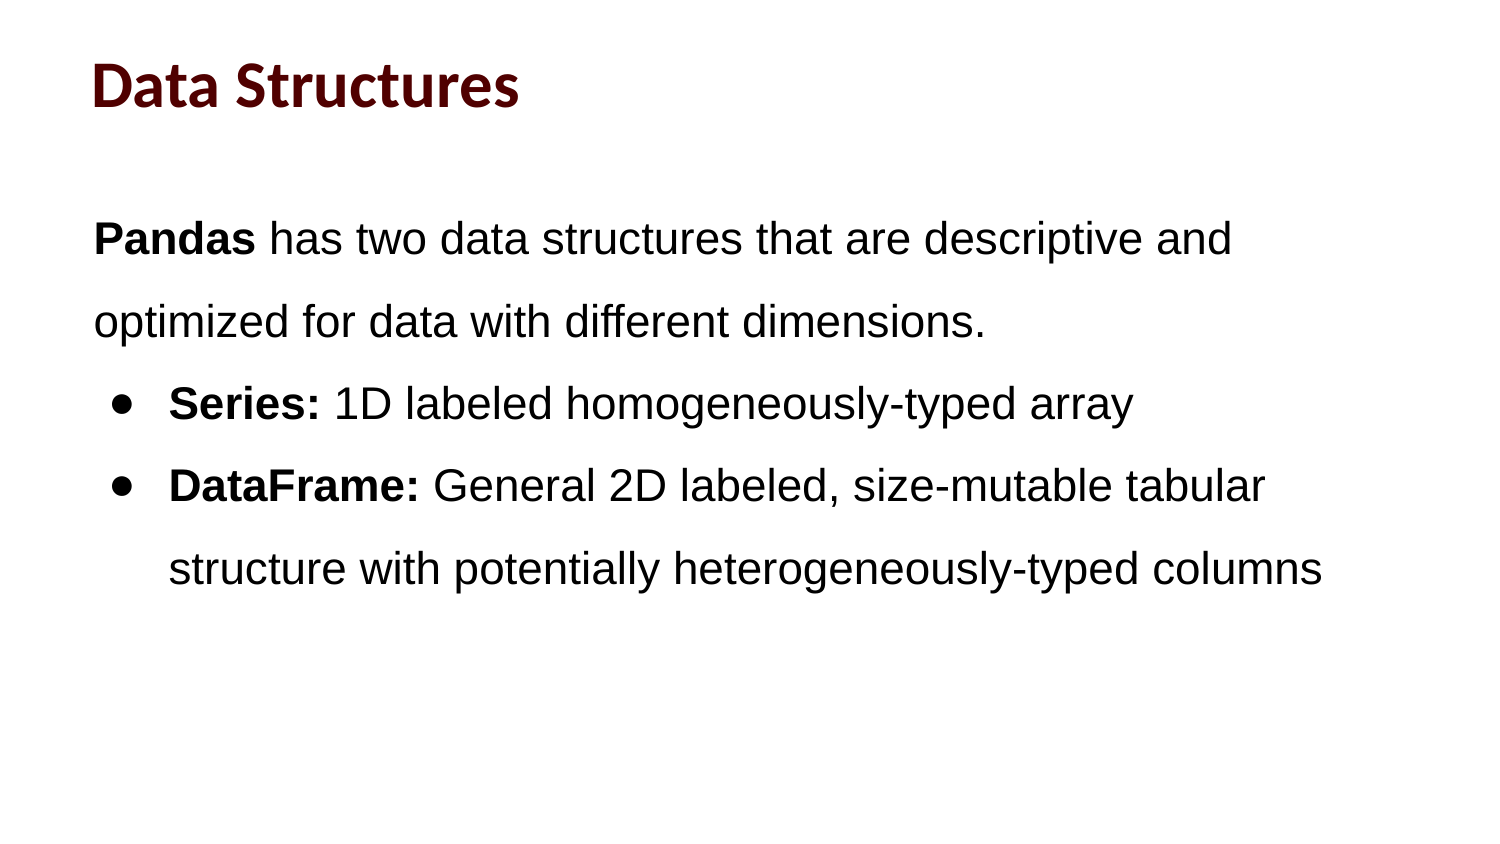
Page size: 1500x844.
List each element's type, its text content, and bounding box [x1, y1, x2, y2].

text_box Pandas has two data structures that are descriptive and optimized for data with different dimensions. Series: 1D labeled homogeneously-typed array DataFrame: General 2D labeled, size-mutable tabular structure with potentially heterogeneously-typed columns [78, 166, 1411, 739]
text_box Data Structures [91, 46, 1411, 122]
